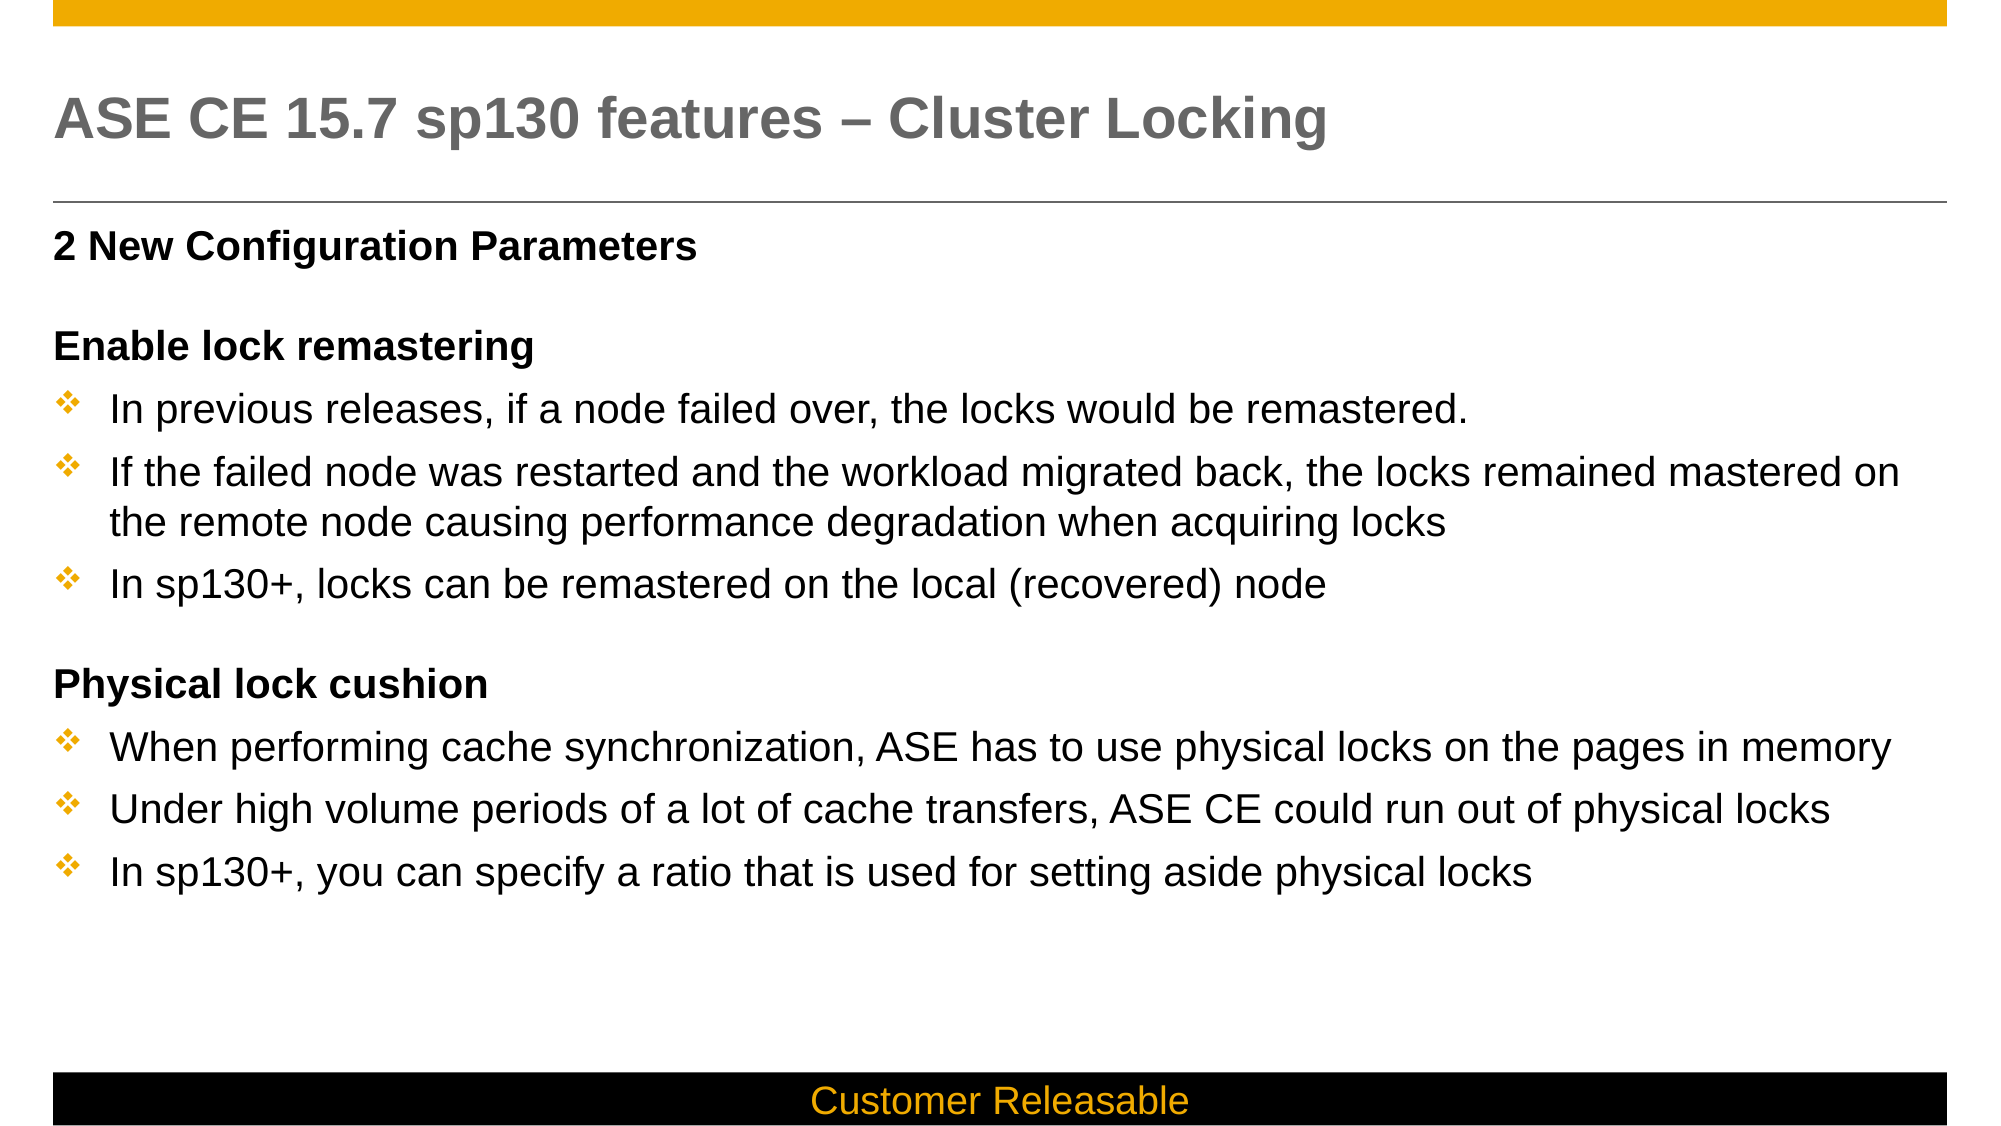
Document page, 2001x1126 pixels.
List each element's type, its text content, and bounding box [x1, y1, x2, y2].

list 2 New Configuration Parameters Enable lock remastering In previous releases, if a node failed over, the locks would be remastered. If the failed node was restarted and the workload migrated back, the locks remained mastered on the remote node causing performance degradation when acquiring locks In sp130+, locks can be remastered on the local (recovered) node Physical lock cushion When performing cache synchronization, ASE has to use physical locks on the pages in memory Under high volume periods of a lot of cache transfers, ASE CE could run out of physical locks In sp130+, you can specify a ratio that is used for setting aside physical locks [53, 219, 1947, 1058]
title ASE CE 15.7 sp130 features – Cluster Locking [53, 53, 1947, 178]
